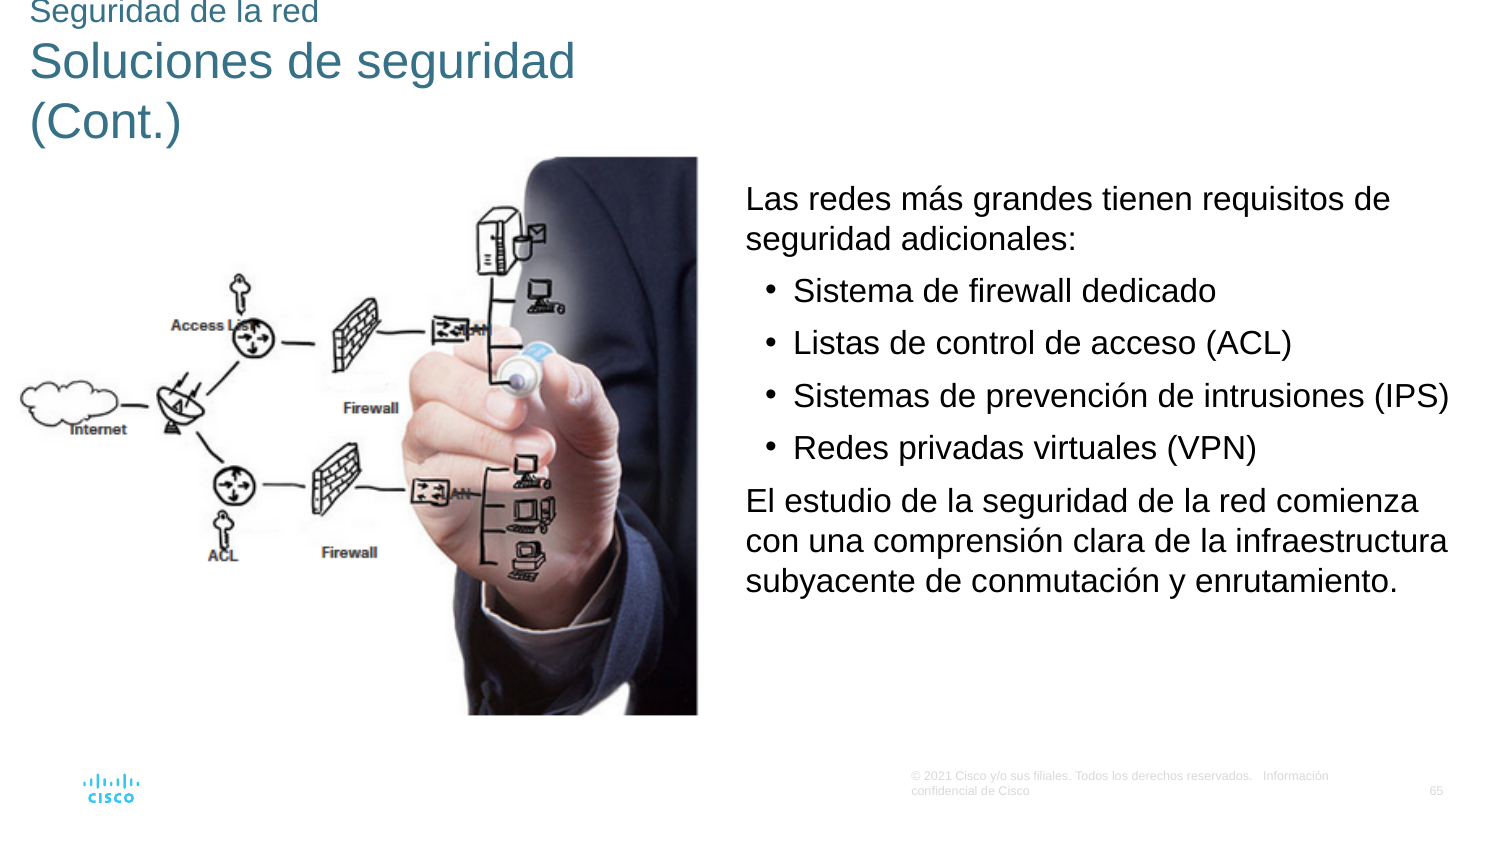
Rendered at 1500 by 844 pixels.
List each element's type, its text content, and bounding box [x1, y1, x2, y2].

picture [14, 154, 708, 727]
title Seguridad de la red Soluciones de seguridad (Cont.) [14, 6, 612, 131]
list Las redes más grandes tienen requisitos de seguridad adicionales: Sistema de firewall dedicado Listas de control de acceso (ACL) Sistemas de prevención de intrusiones (IPS) Redes privadas virtuales (VPN) El estudio de la seguridad de la red comienza con una comprensión clara de la infraestructura subyacente de conmutación y enrutamiento. [712, 169, 1486, 689]
